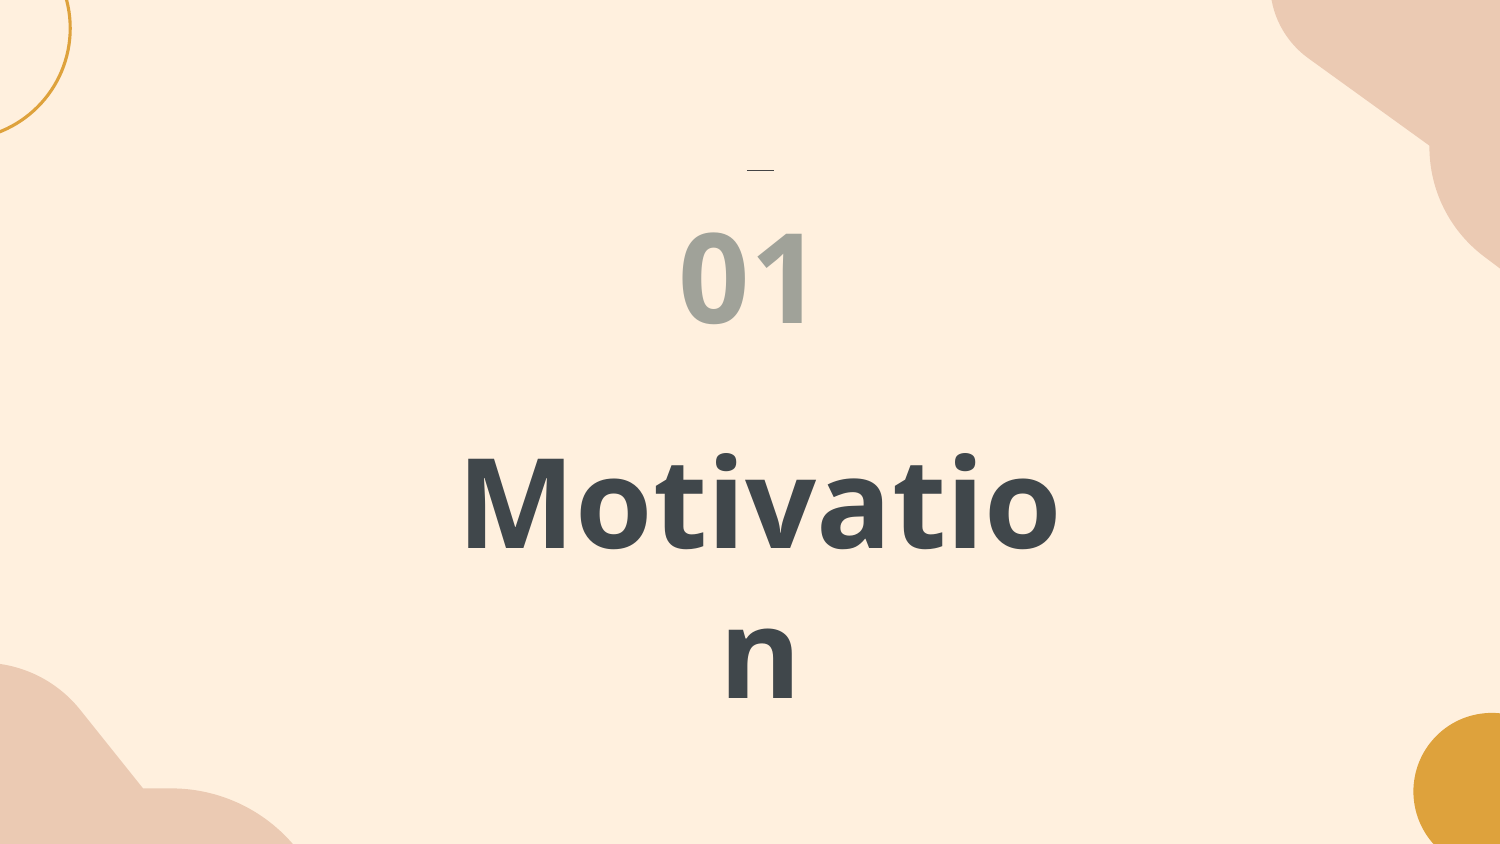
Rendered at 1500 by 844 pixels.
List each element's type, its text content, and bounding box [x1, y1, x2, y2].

text_box 01 [623, 133, 877, 409]
text_box Motivation [408, 408, 1112, 596]
